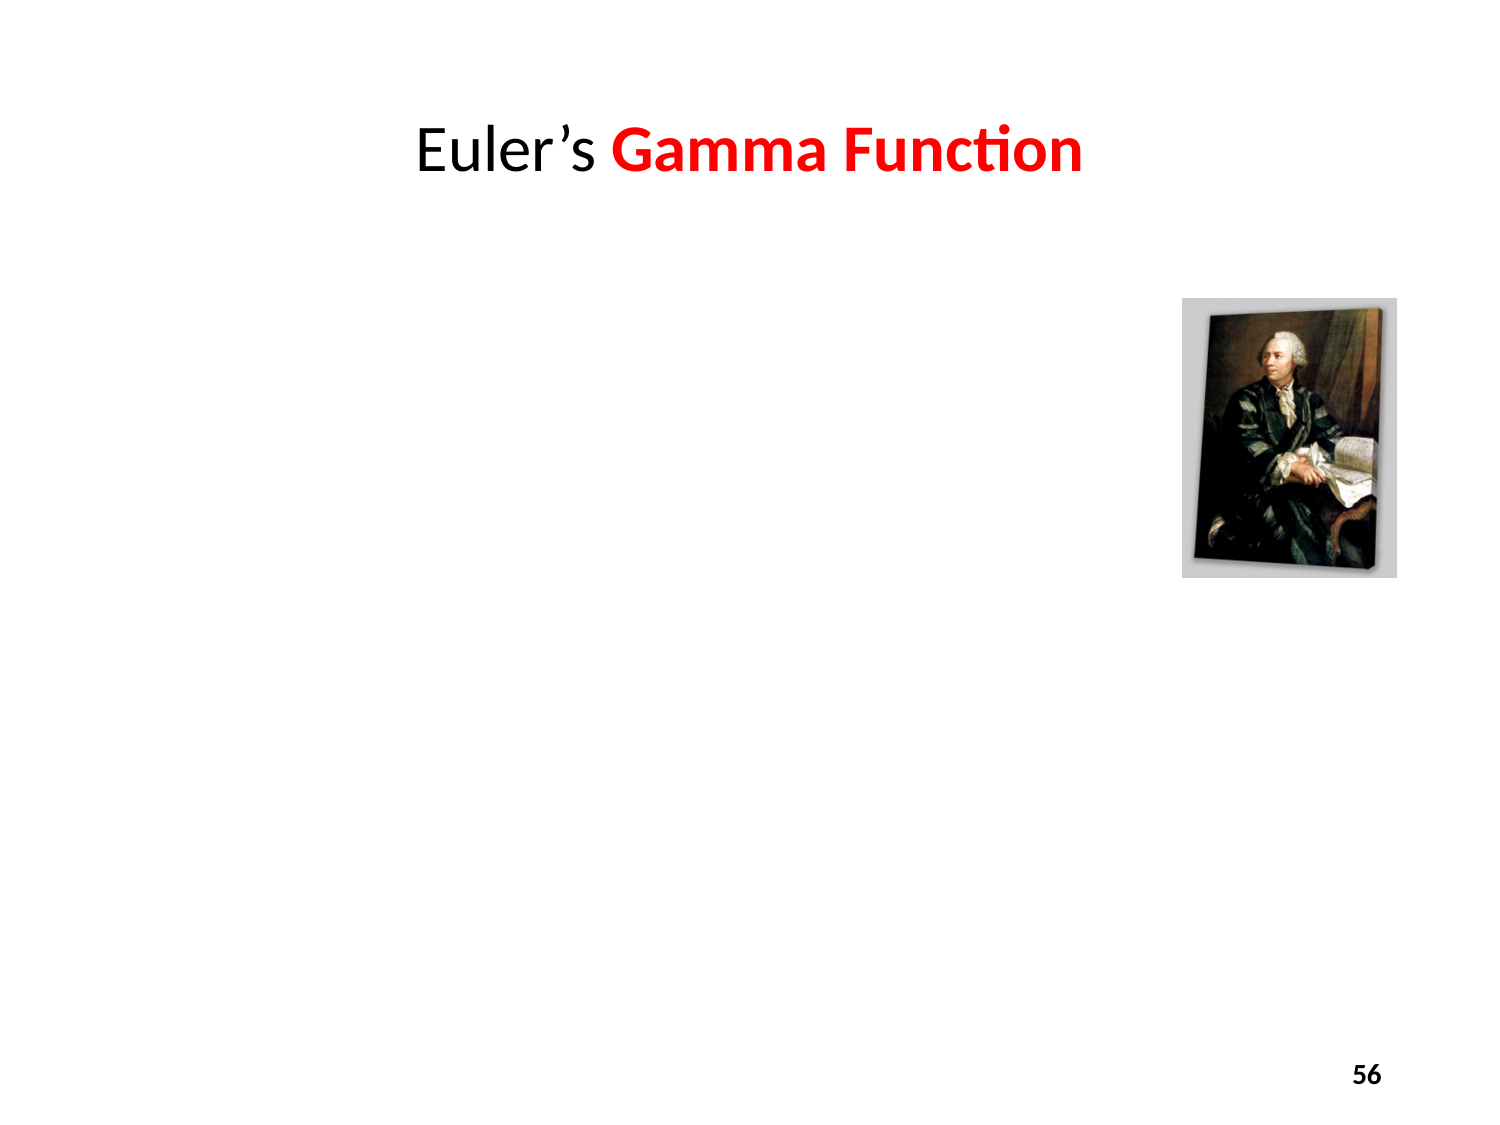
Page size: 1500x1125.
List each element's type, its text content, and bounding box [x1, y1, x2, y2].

picture [1182, 298, 1397, 578]
title Euler’s Gamma Function [103, 59, 1397, 241]
slide_number 56 [1059, 1042, 1397, 1103]
